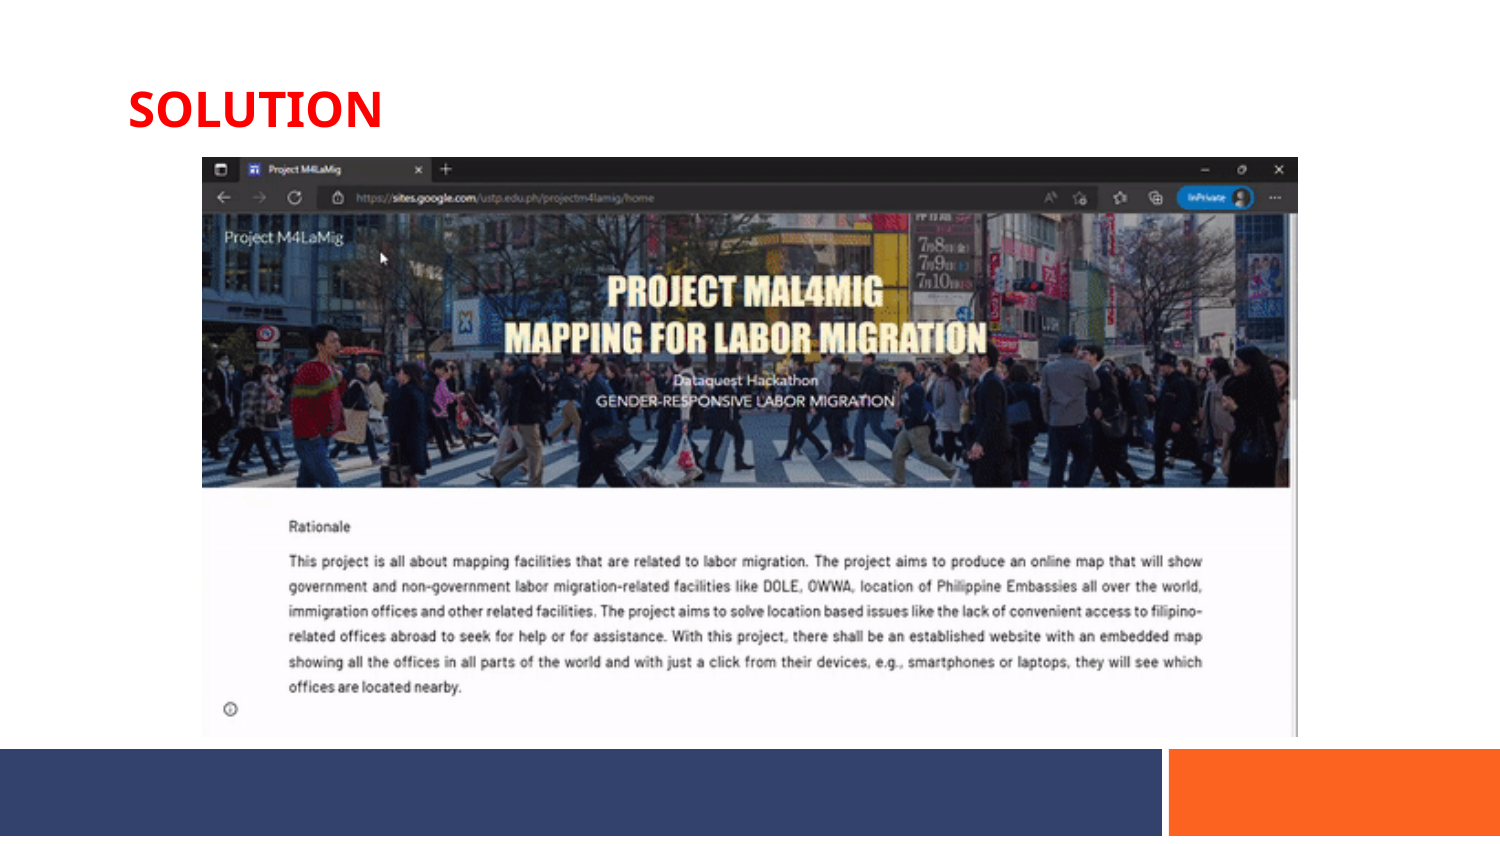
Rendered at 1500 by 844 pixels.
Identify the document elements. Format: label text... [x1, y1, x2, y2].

title SOLUTION [113, 63, 1500, 158]
text_box [1168, 749, 1500, 836]
picture [201, 157, 1299, 737]
text_box [0, 749, 1162, 836]
